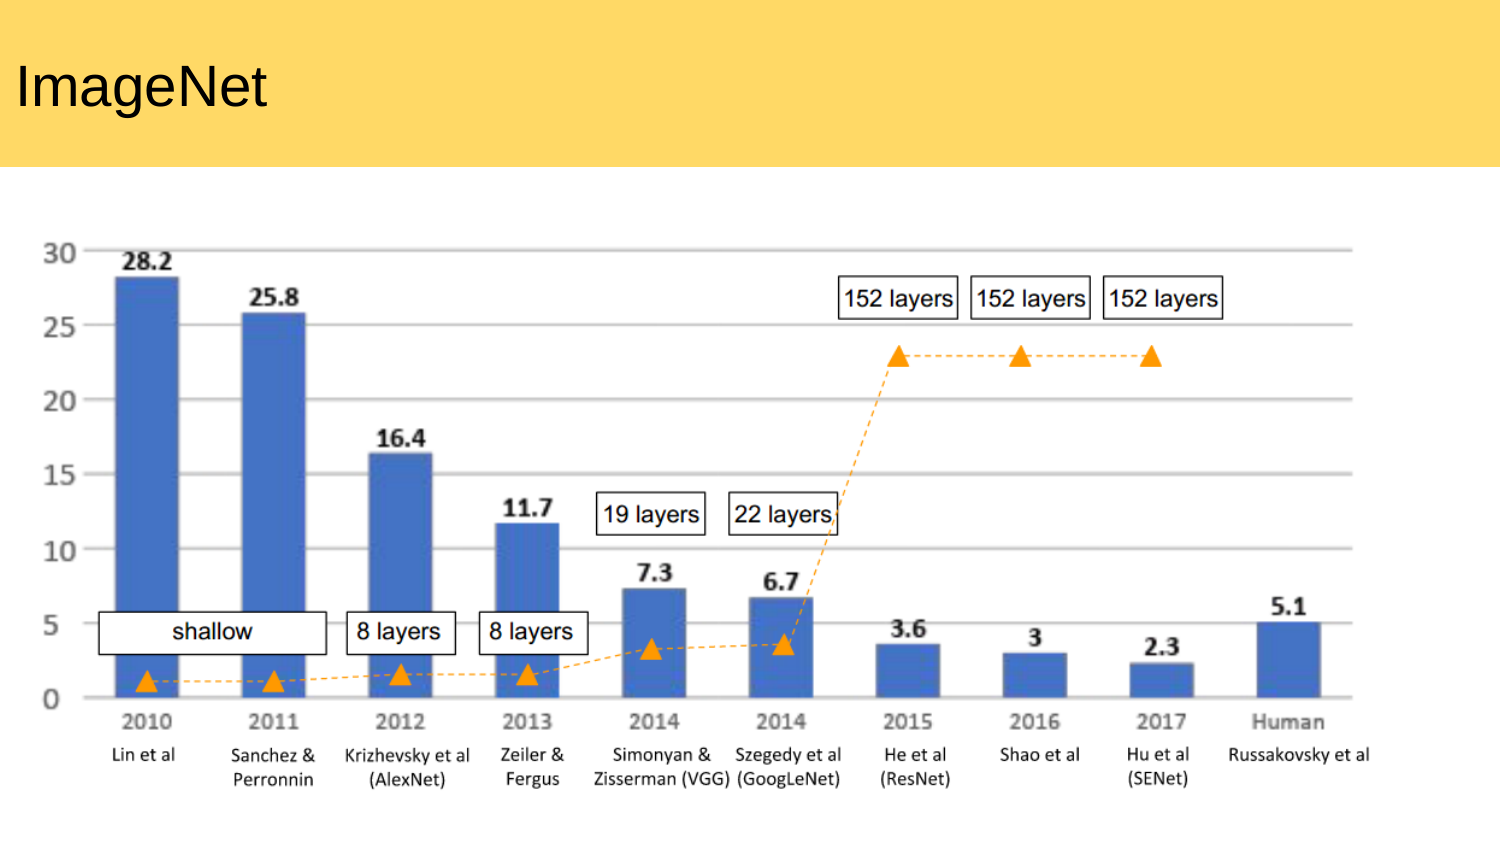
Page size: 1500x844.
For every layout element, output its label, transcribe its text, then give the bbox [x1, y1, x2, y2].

title ImageNet [0, 0, 1500, 167]
picture [24, 191, 1398, 819]
